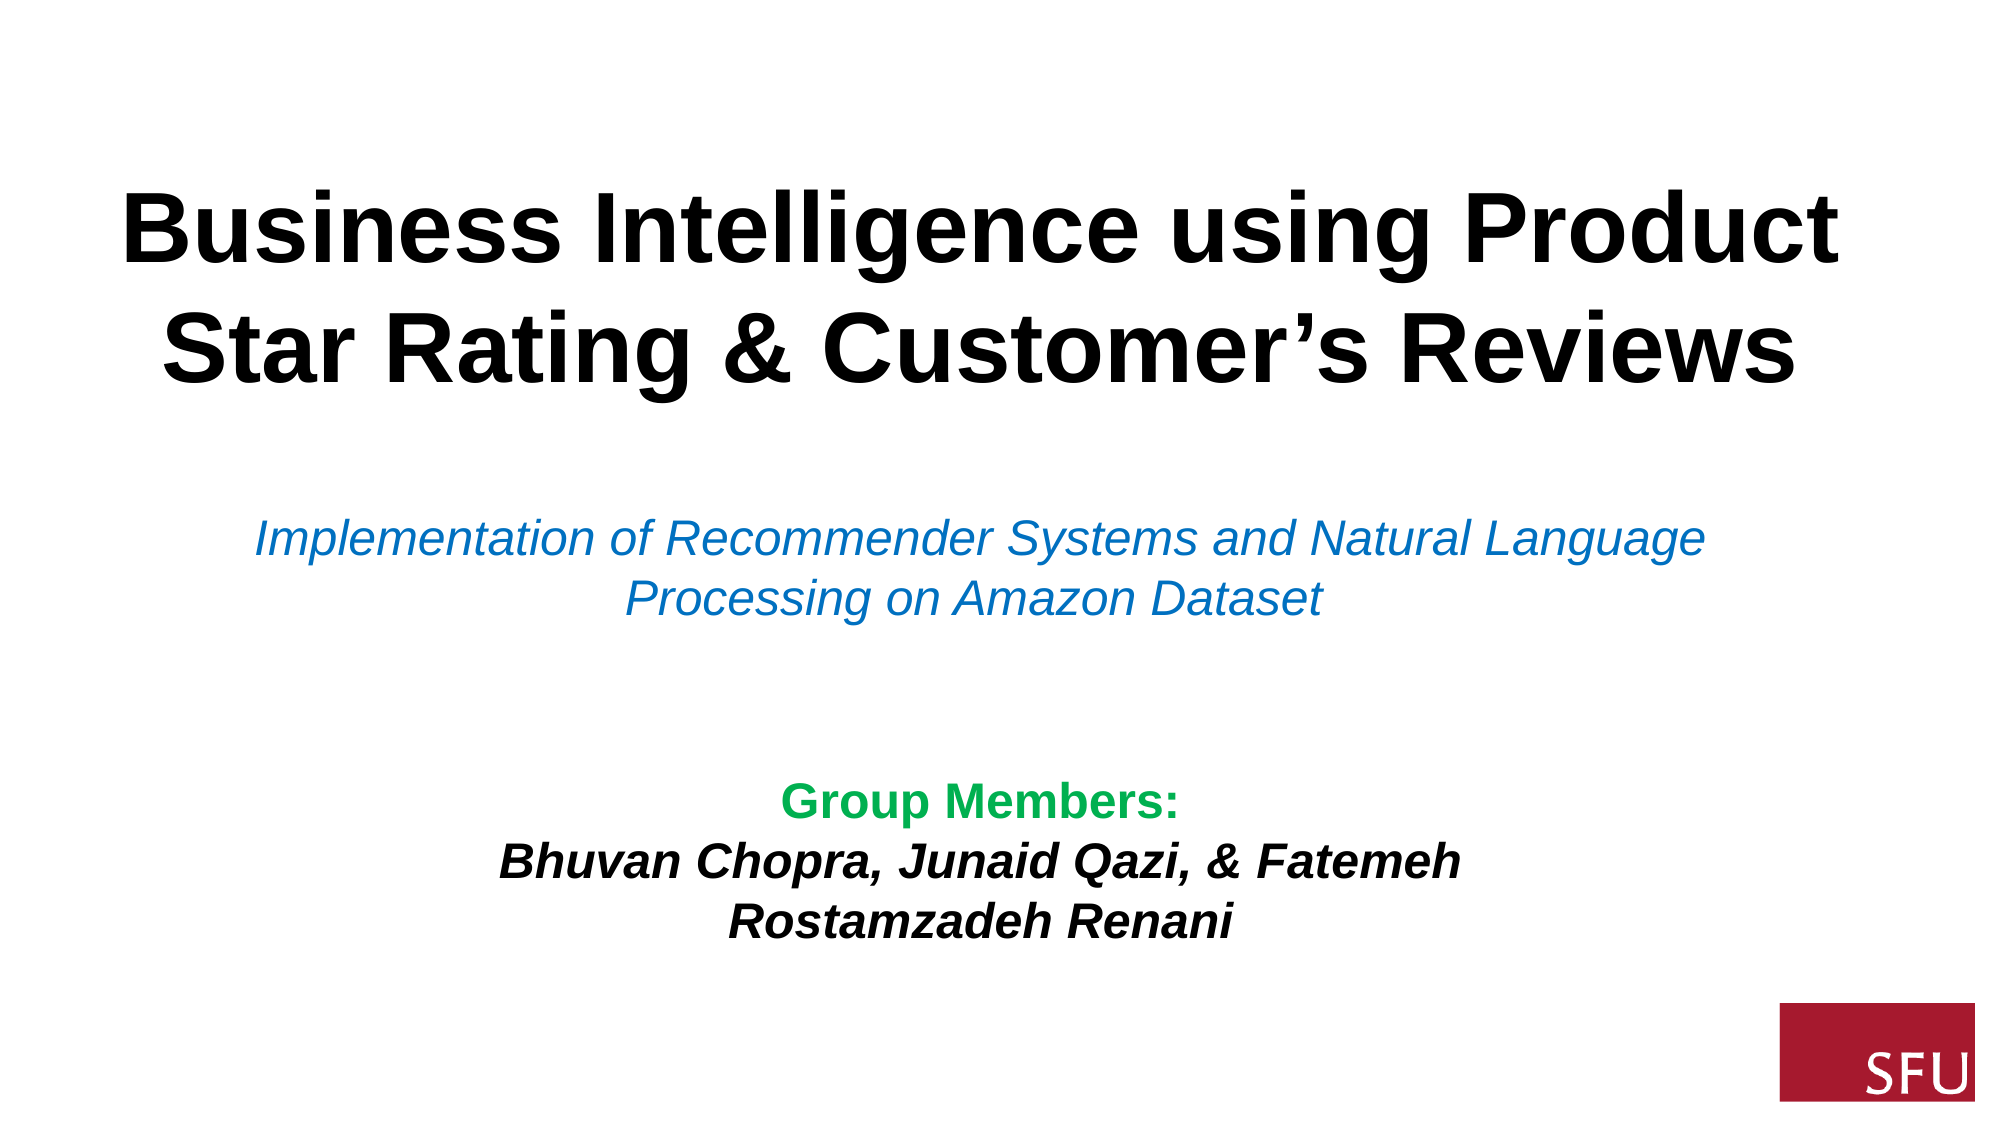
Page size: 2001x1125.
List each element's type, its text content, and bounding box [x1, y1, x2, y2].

text_box Group Members: Bhuvan Chopra, Junaid Qazi, & Fatemeh Rostamzadeh Renani [480, 761, 1481, 957]
text_box Business Intelligence using Product Star Rating & Customer’s Reviews [65, 154, 1897, 410]
text_box Implementation of Recommender Systems and Natural Language Processing on Amazon Dataset [168, 498, 1793, 634]
picture [1779, 1003, 1975, 1102]
